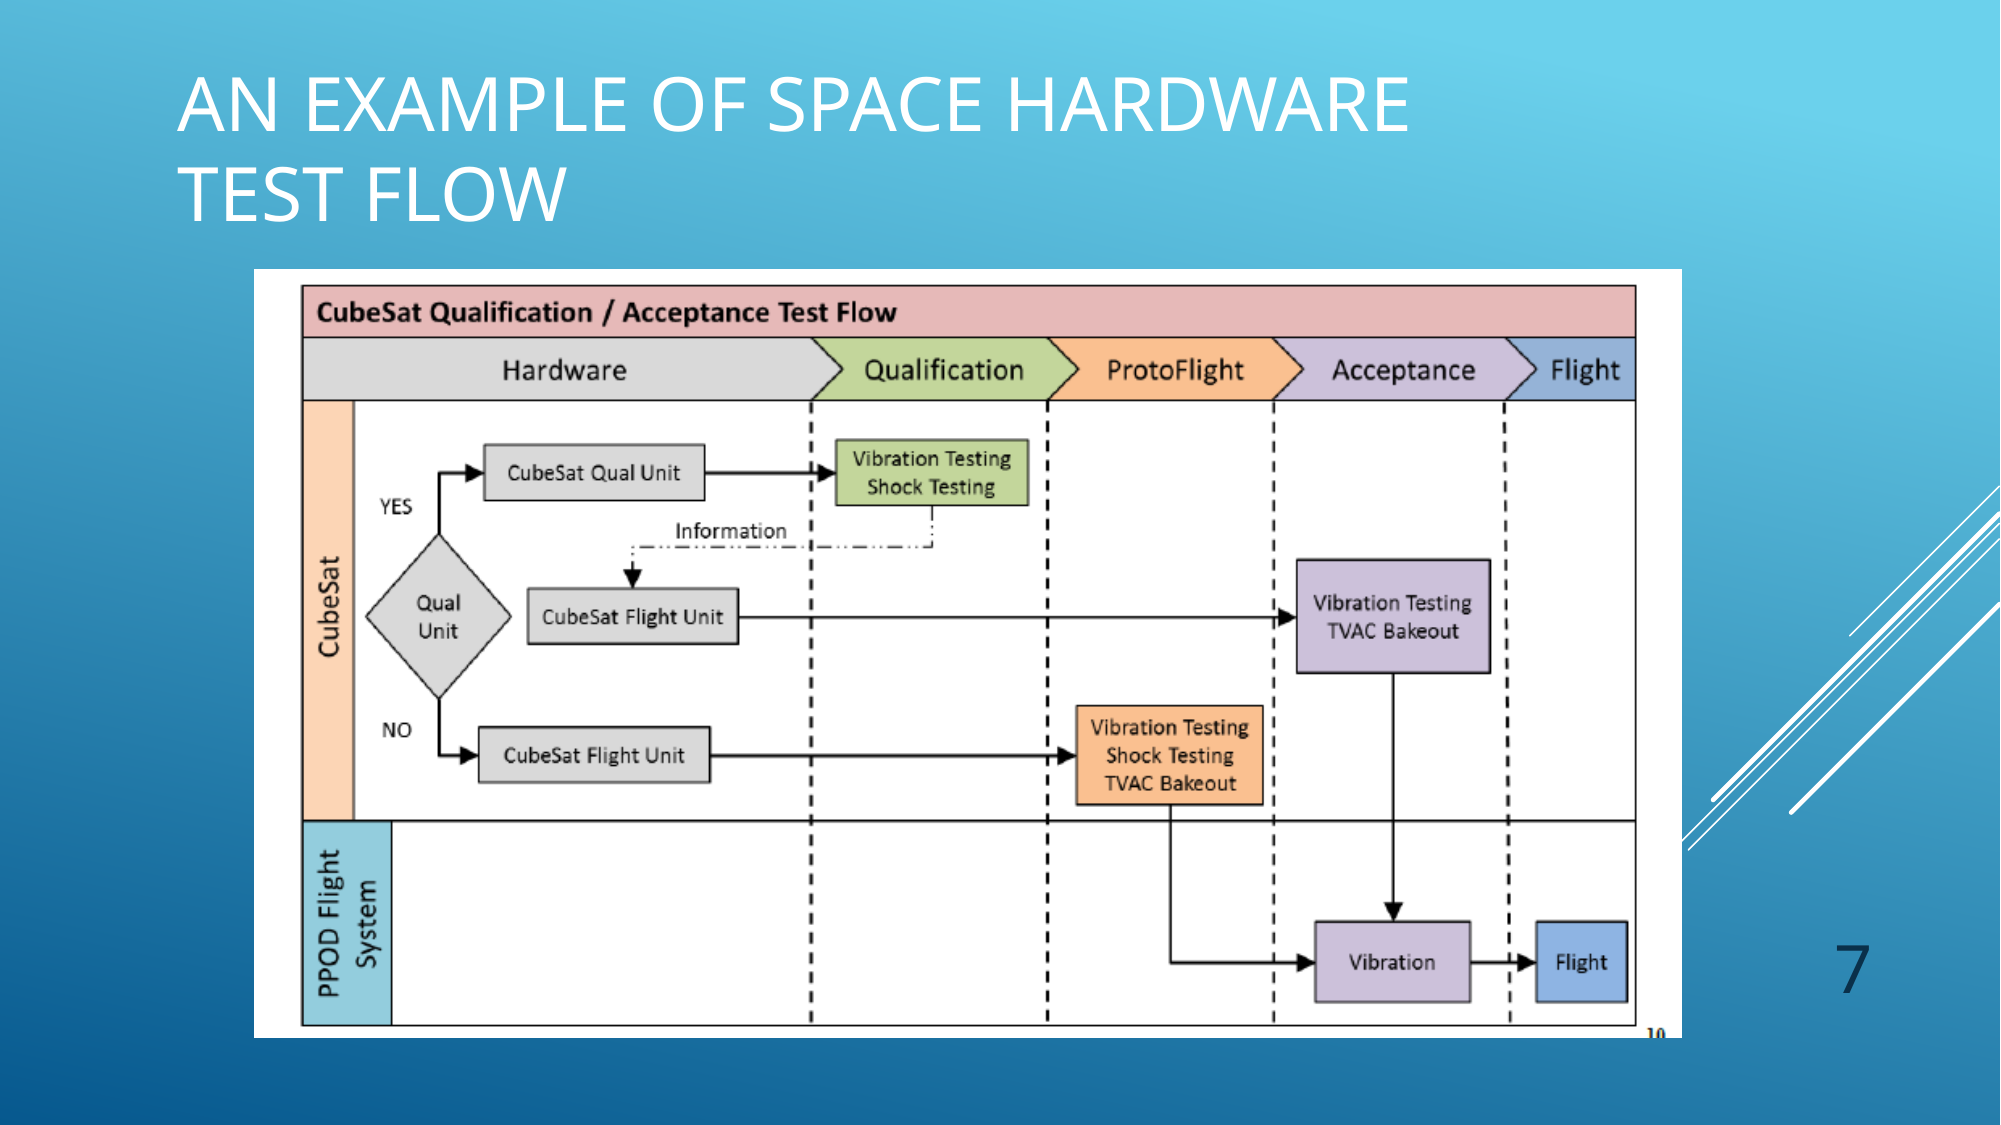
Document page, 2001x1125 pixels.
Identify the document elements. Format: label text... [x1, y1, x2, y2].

slide_number 7 [1700, 915, 1888, 1025]
title An Example of space hardware test flow [162, 22, 1563, 270]
picture [254, 269, 1682, 1038]
